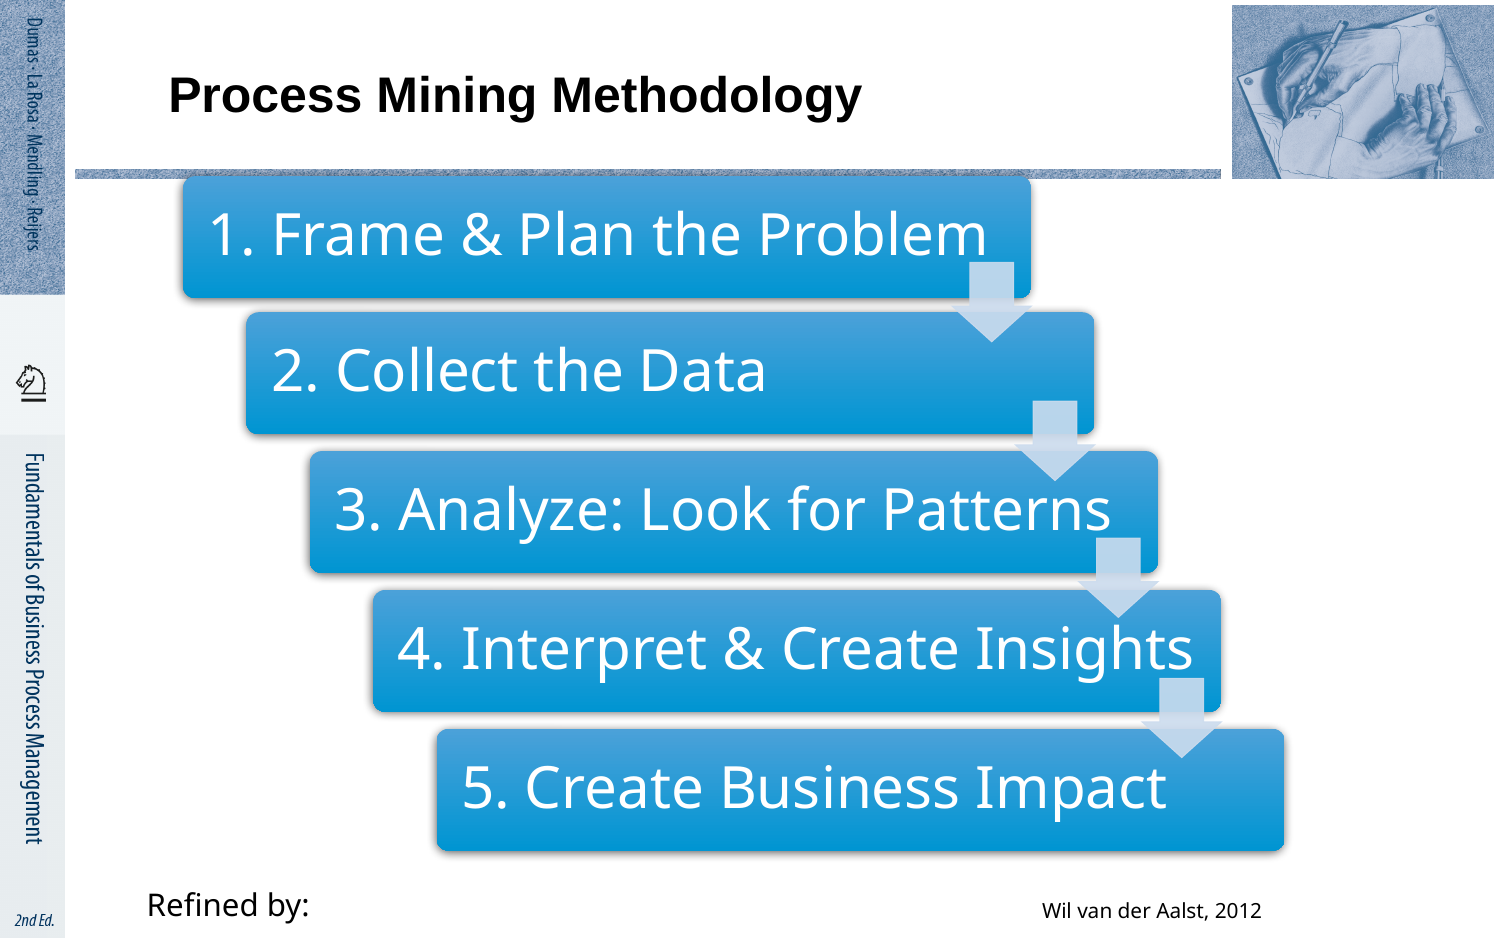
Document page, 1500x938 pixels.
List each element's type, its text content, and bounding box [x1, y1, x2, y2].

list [183, 173, 1285, 851]
picture [75, 169, 1221, 179]
title Process Mining Methodology [168, 59, 1163, 127]
text_box Wil van der Aalst, 2012 [382, 890, 1277, 931]
text_box Refined by: [131, 877, 382, 931]
picture [0, 0, 65, 938]
picture [1232, 5, 1494, 179]
